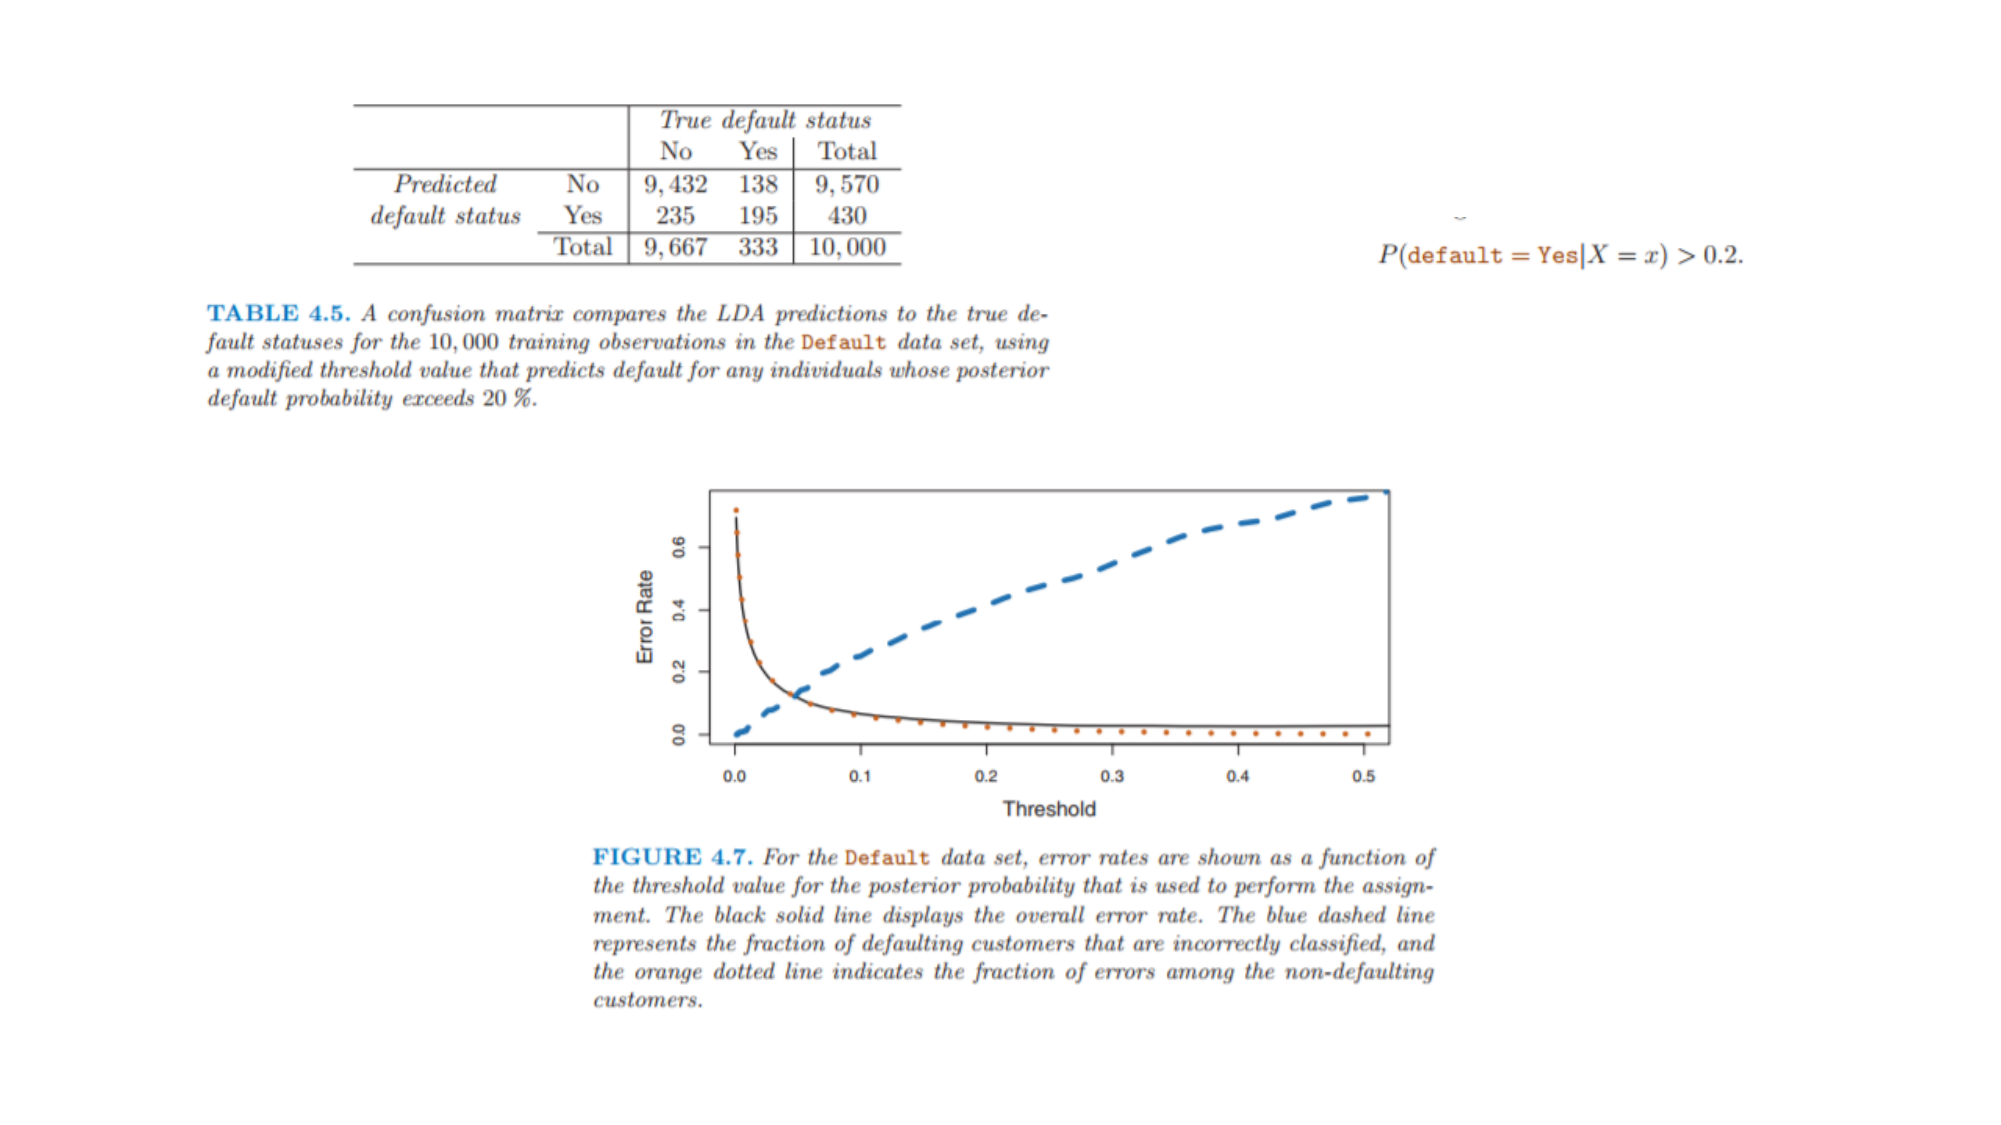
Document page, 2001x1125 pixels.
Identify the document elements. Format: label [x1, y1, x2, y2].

picture [175, 78, 1098, 432]
picture [1326, 217, 1780, 293]
picture [541, 469, 1510, 1031]
